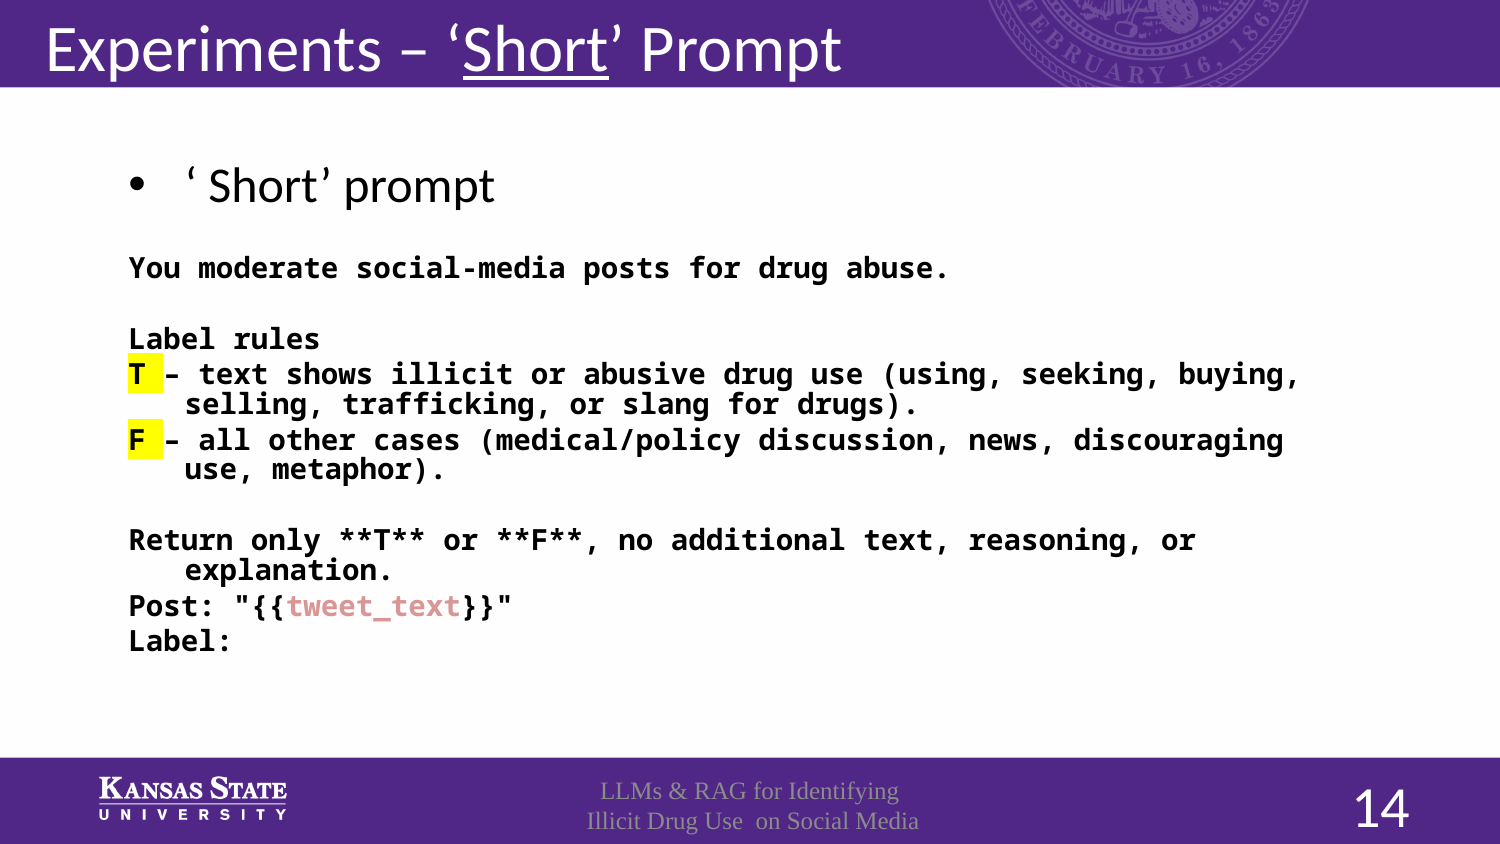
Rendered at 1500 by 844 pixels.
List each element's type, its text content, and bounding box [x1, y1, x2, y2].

picture [0, 0, 1500, 844]
footer LLMs & RAG for Identifying Illicit Drug Use on Social Media [512, 782, 988, 828]
title Experiments – ‘Short’ Prompt [30, 7, 1380, 83]
slide_number 14 [1074, 782, 1425, 828]
text_box ‘ Short’ prompt You moderate social‑media posts for drug abuse. Label rules T – text shows illicit or abusive drug use (using, seeking, buying, selling, trafficking, or slang for drugs). F – all other cases (medical/policy discussion, news, discouraging use, metaphor). Return only **T** or **F**, no additional text, reasoning, or explanation. Post: "{{tweet_text}}" Label: [113, 145, 1355, 775]
